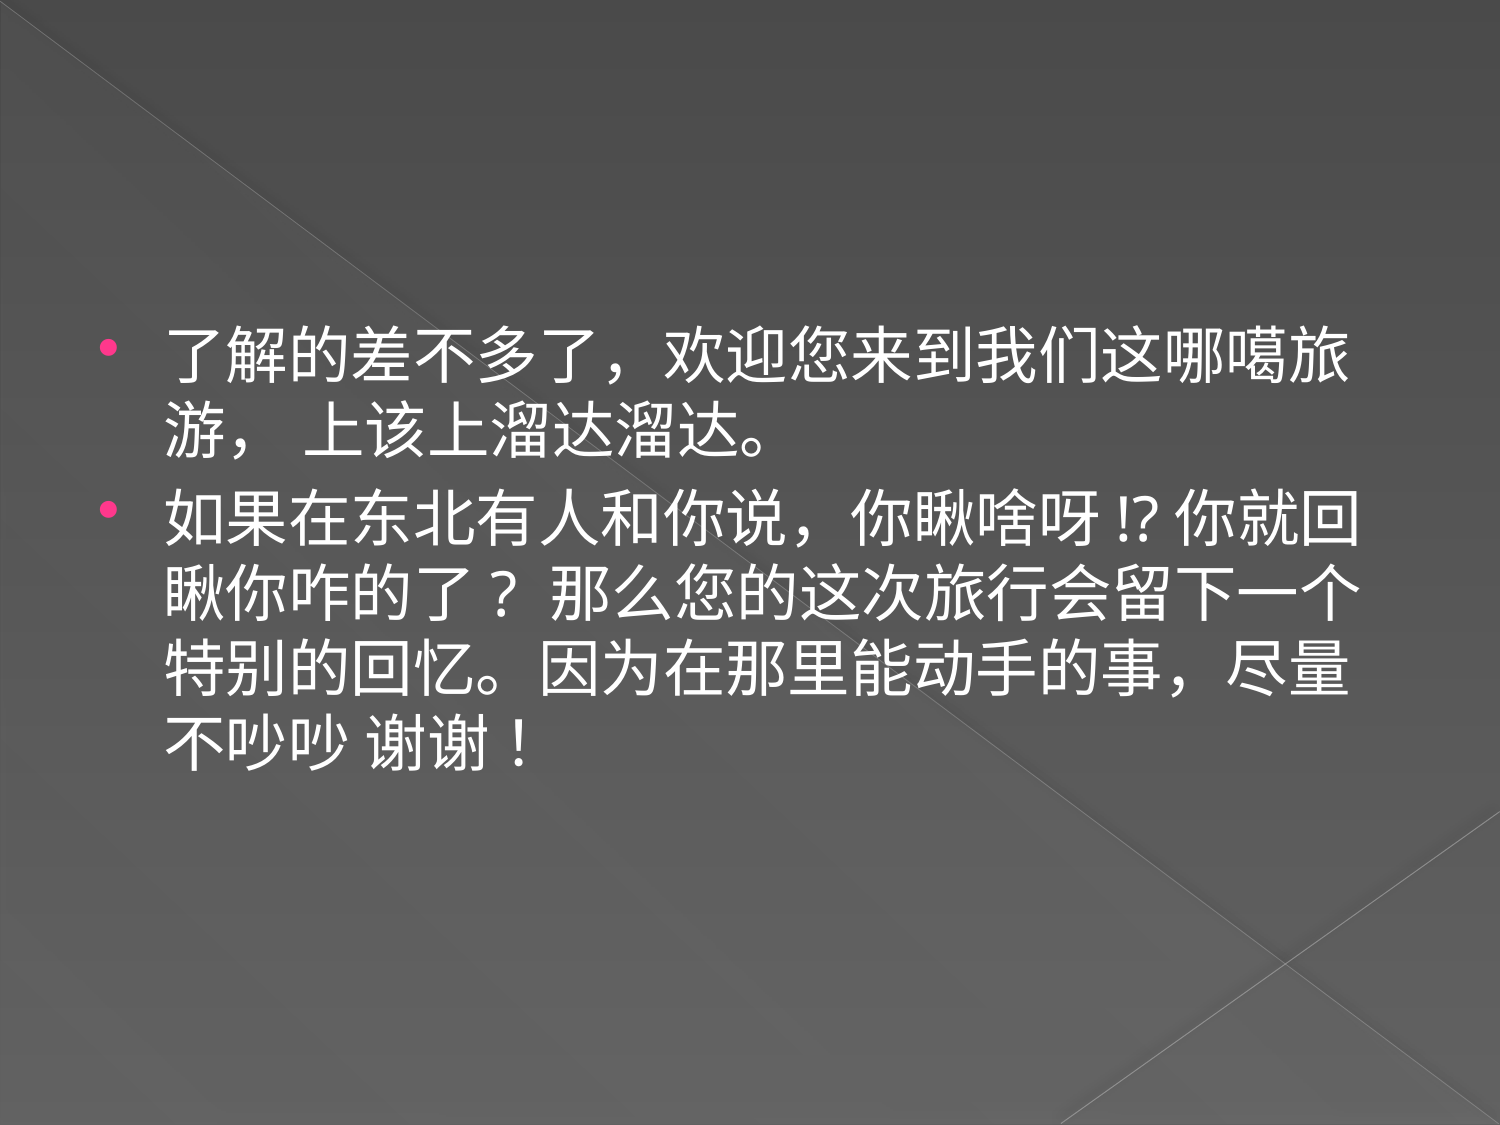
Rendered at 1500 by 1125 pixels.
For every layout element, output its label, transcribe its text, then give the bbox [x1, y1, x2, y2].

list 了解的差不多了，欢迎您来到我们这哪噶旅游， 上该上溜达溜达。 如果在东北有人和你说，你瞅啥呀!?你就回瞅你咋的了? 那么您的这次旅行会留下一个特别的回忆。因为在那里能动手的事，尽量不吵吵 谢谢 ！ [75, 308, 1425, 1059]
